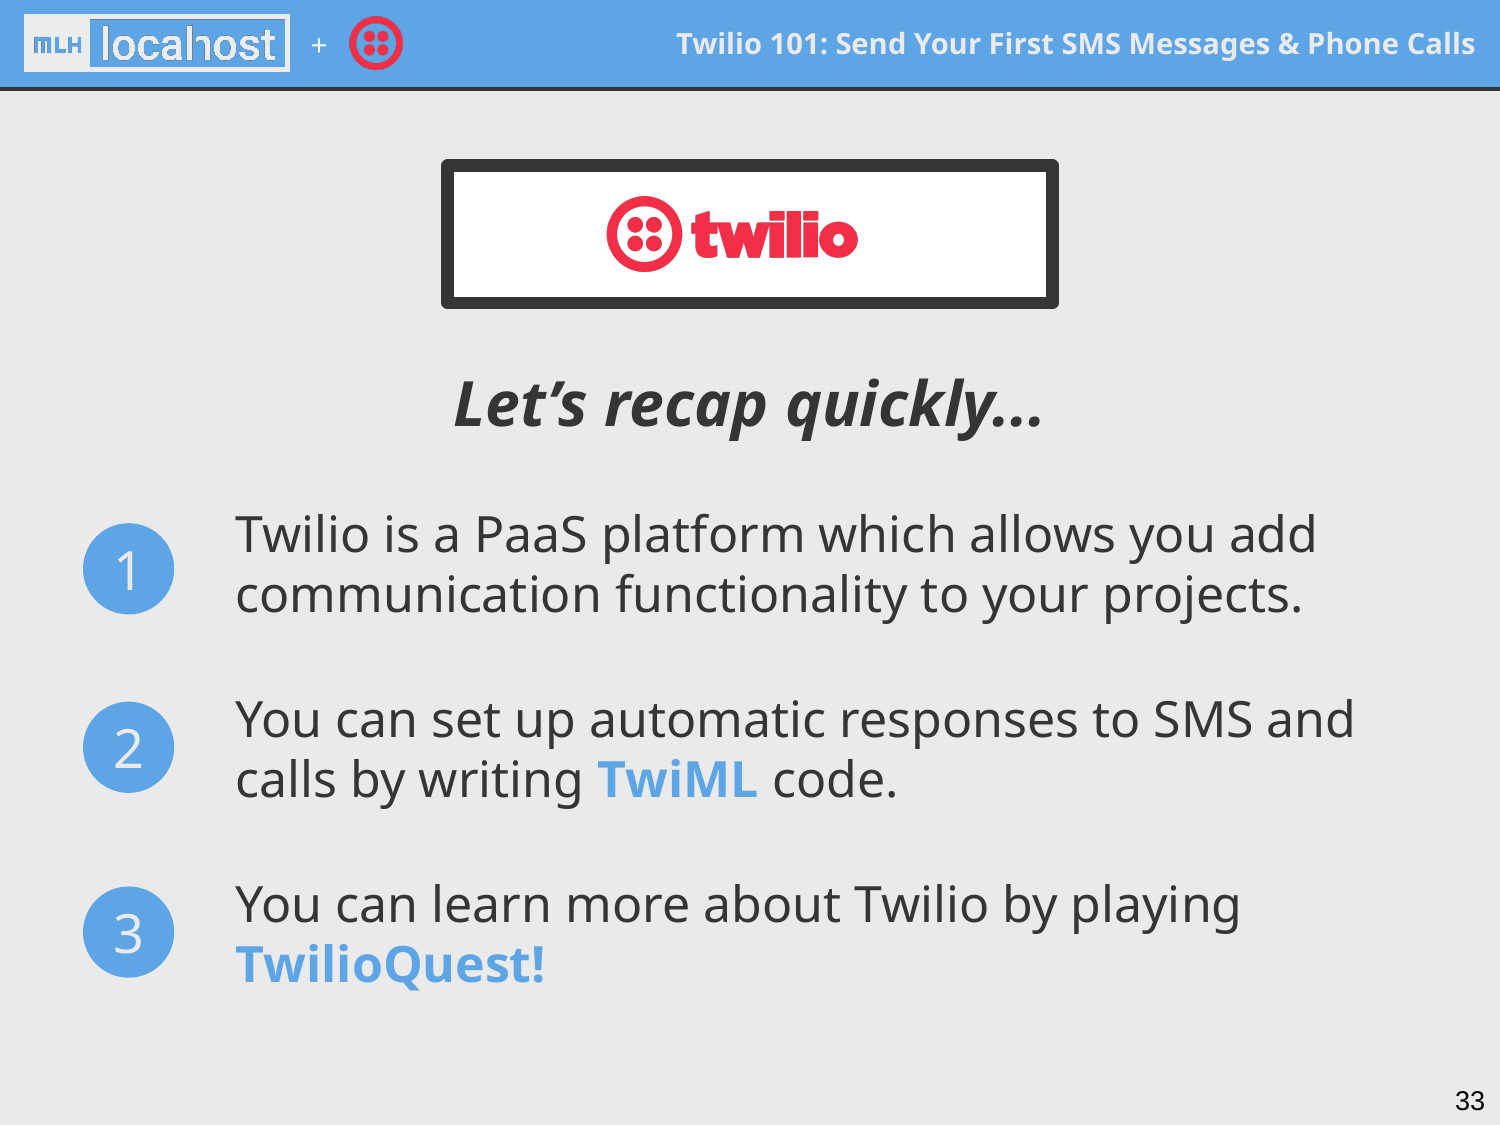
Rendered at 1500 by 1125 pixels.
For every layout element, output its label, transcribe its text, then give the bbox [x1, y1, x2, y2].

picture [24, 14, 290, 72]
picture [569, 158, 897, 310]
picture [347, 14, 405, 72]
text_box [82, 500, 1381, 625]
text_box [901, 165, 1053, 304]
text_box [82, 870, 1443, 994]
text_box Let’s recap quickly... [26, 316, 1474, 486]
text_box [447, 165, 564, 304]
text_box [82, 685, 1409, 810]
